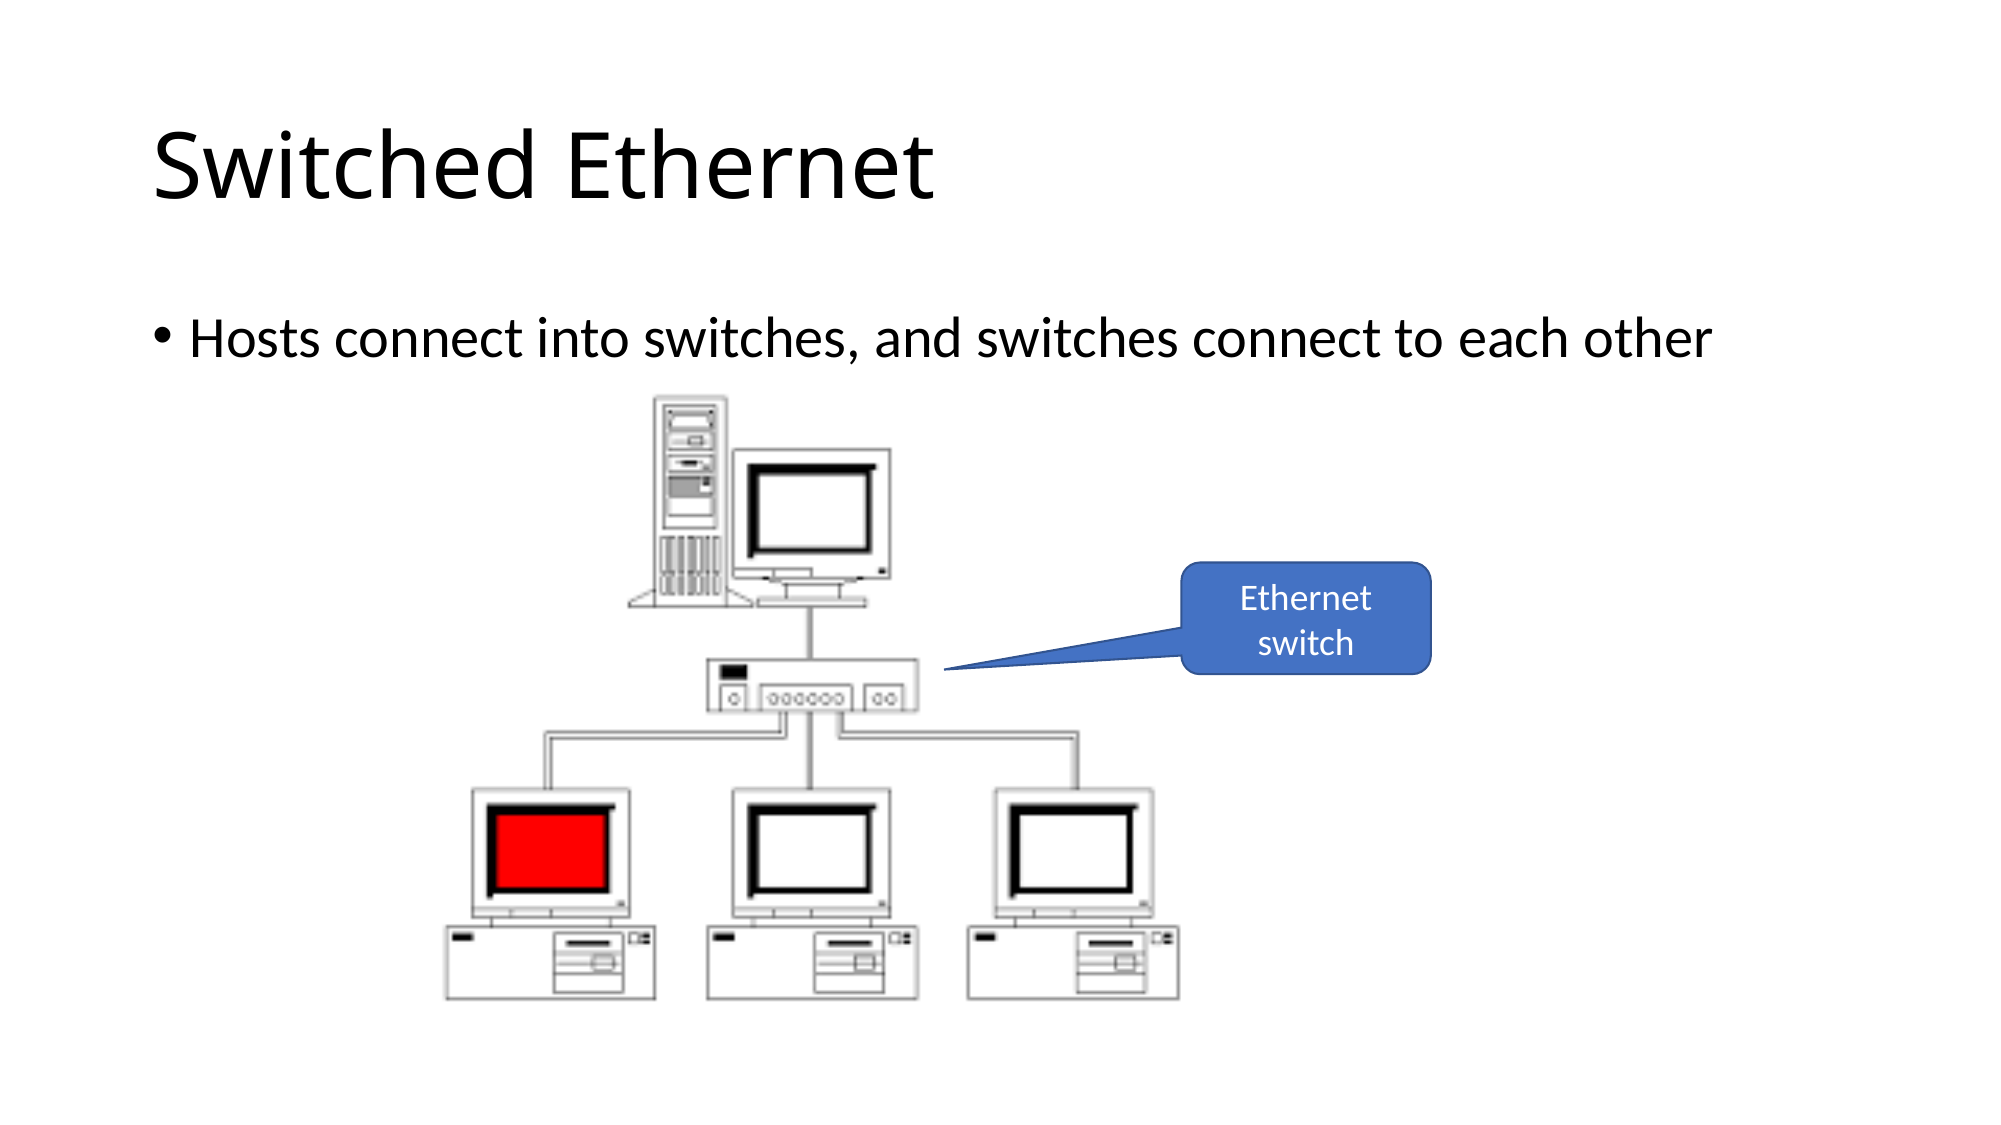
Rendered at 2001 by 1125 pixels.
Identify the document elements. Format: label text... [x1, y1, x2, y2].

title Switched Ethernet [137, 59, 1863, 278]
picture [422, 380, 1206, 1014]
text_box Ethernet switch [1205, 561, 1432, 676]
list Hosts connect into switches, and switches connect to each other [137, 299, 1863, 1014]
